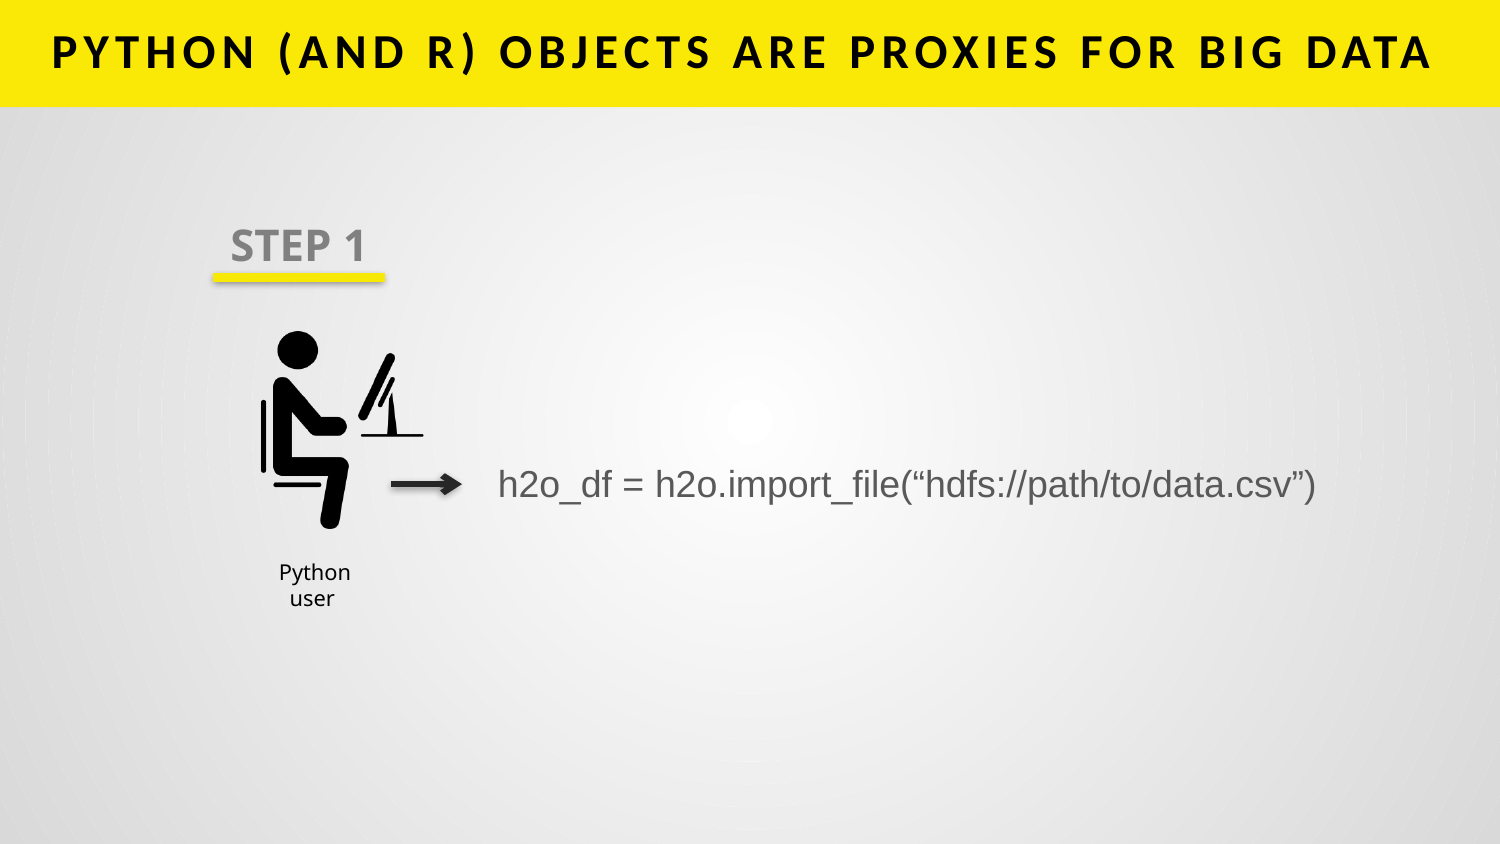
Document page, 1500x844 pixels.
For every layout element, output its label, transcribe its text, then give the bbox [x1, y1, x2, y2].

text_box h2o_df = h2o.import_file(“hdfs://path/to/data.csv”) [483, 452, 1333, 513]
text_box Python user [243, 550, 387, 619]
title PYTHON (AND R) OBJECTS ARE PROXIES FOR BIG DATA [0, 5, 1500, 92]
picture [243, 331, 441, 529]
text_box STEP 1 [170, 210, 429, 278]
